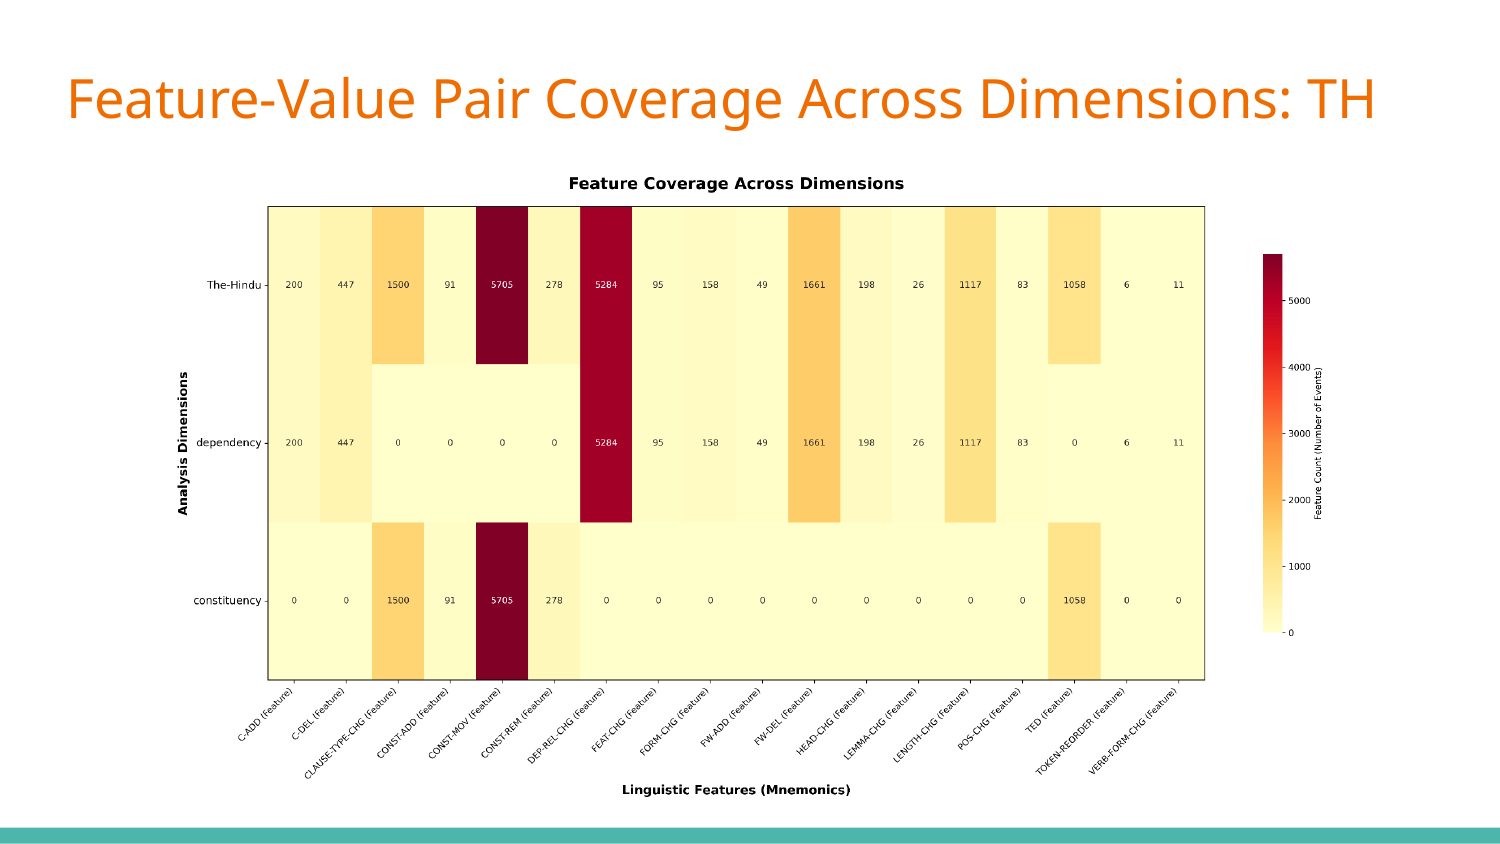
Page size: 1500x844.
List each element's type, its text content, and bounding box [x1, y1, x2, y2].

picture [171, 170, 1329, 804]
title Feature-Value Pair Coverage Across Dimensions: TH [51, 45, 1449, 162]
